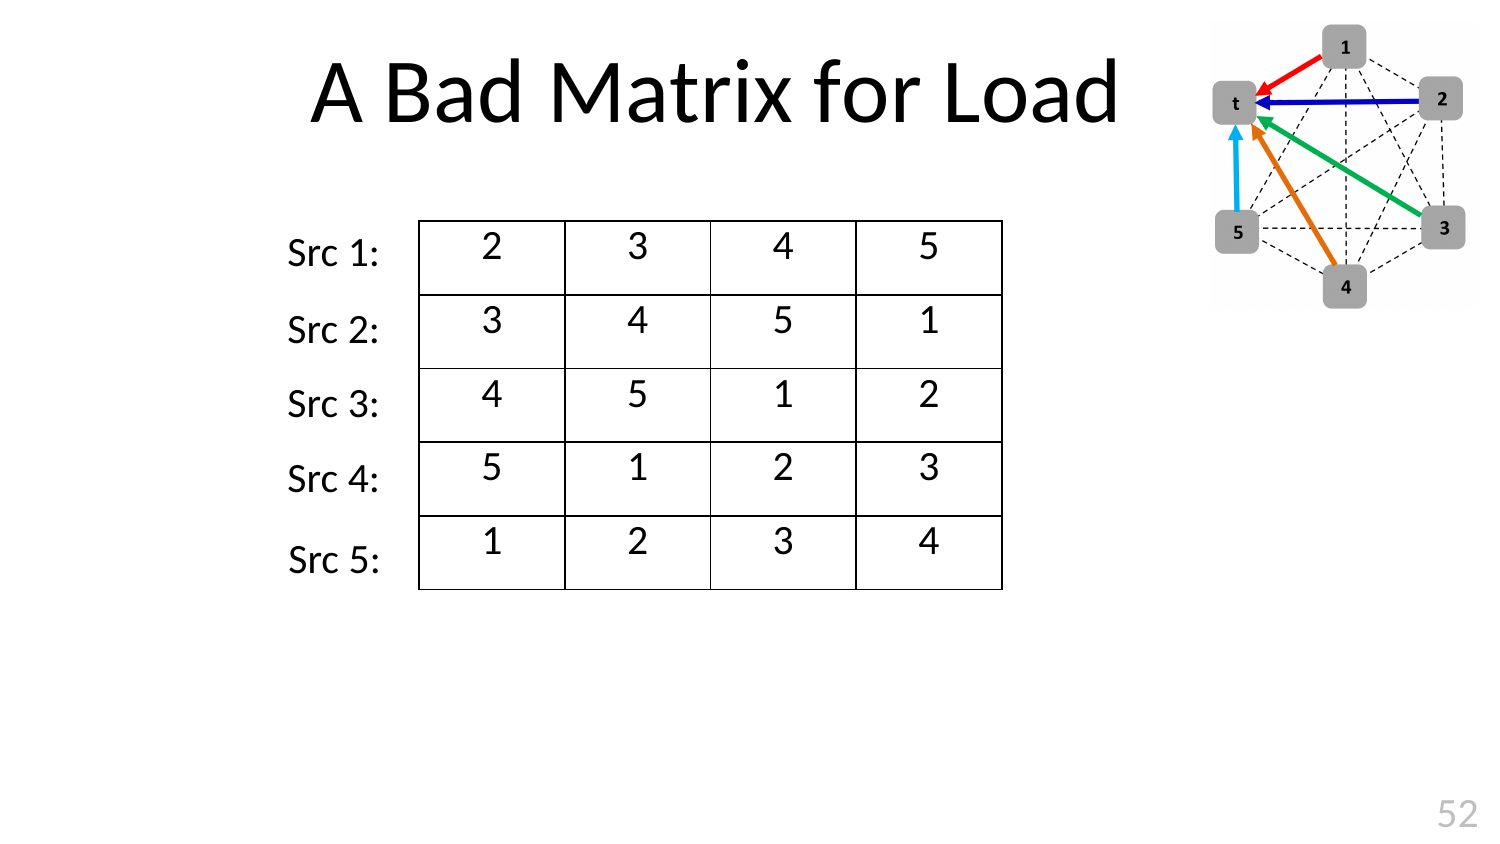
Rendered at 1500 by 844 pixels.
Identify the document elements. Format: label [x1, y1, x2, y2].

text_box [1421, 778, 1494, 843]
table_cell [857, 296, 1001, 368]
table_cell [711, 296, 855, 368]
table_header [711, 222, 855, 294]
table_cell [711, 443, 855, 515]
picture [1210, 19, 1478, 310]
table_cell [420, 296, 564, 368]
text_box [246, 301, 422, 364]
text_box [246, 376, 422, 439]
table_cell [420, 369, 564, 441]
title [41, 16, 1392, 157]
text_box [246, 532, 423, 595]
table_header [857, 222, 1001, 294]
table_cell [857, 443, 1001, 515]
table_cell [420, 517, 564, 589]
table_cell [566, 296, 710, 368]
text_box [246, 451, 422, 514]
table_cell [711, 517, 855, 589]
table_cell [566, 369, 710, 441]
table_cell [566, 517, 710, 589]
table_header [420, 222, 564, 294]
table_cell [857, 369, 1001, 441]
table_cell [566, 443, 710, 515]
table_cell [711, 369, 855, 441]
table_cell [420, 443, 564, 515]
table_cell [857, 517, 1001, 589]
text_box [246, 225, 422, 288]
table_header [566, 222, 710, 294]
